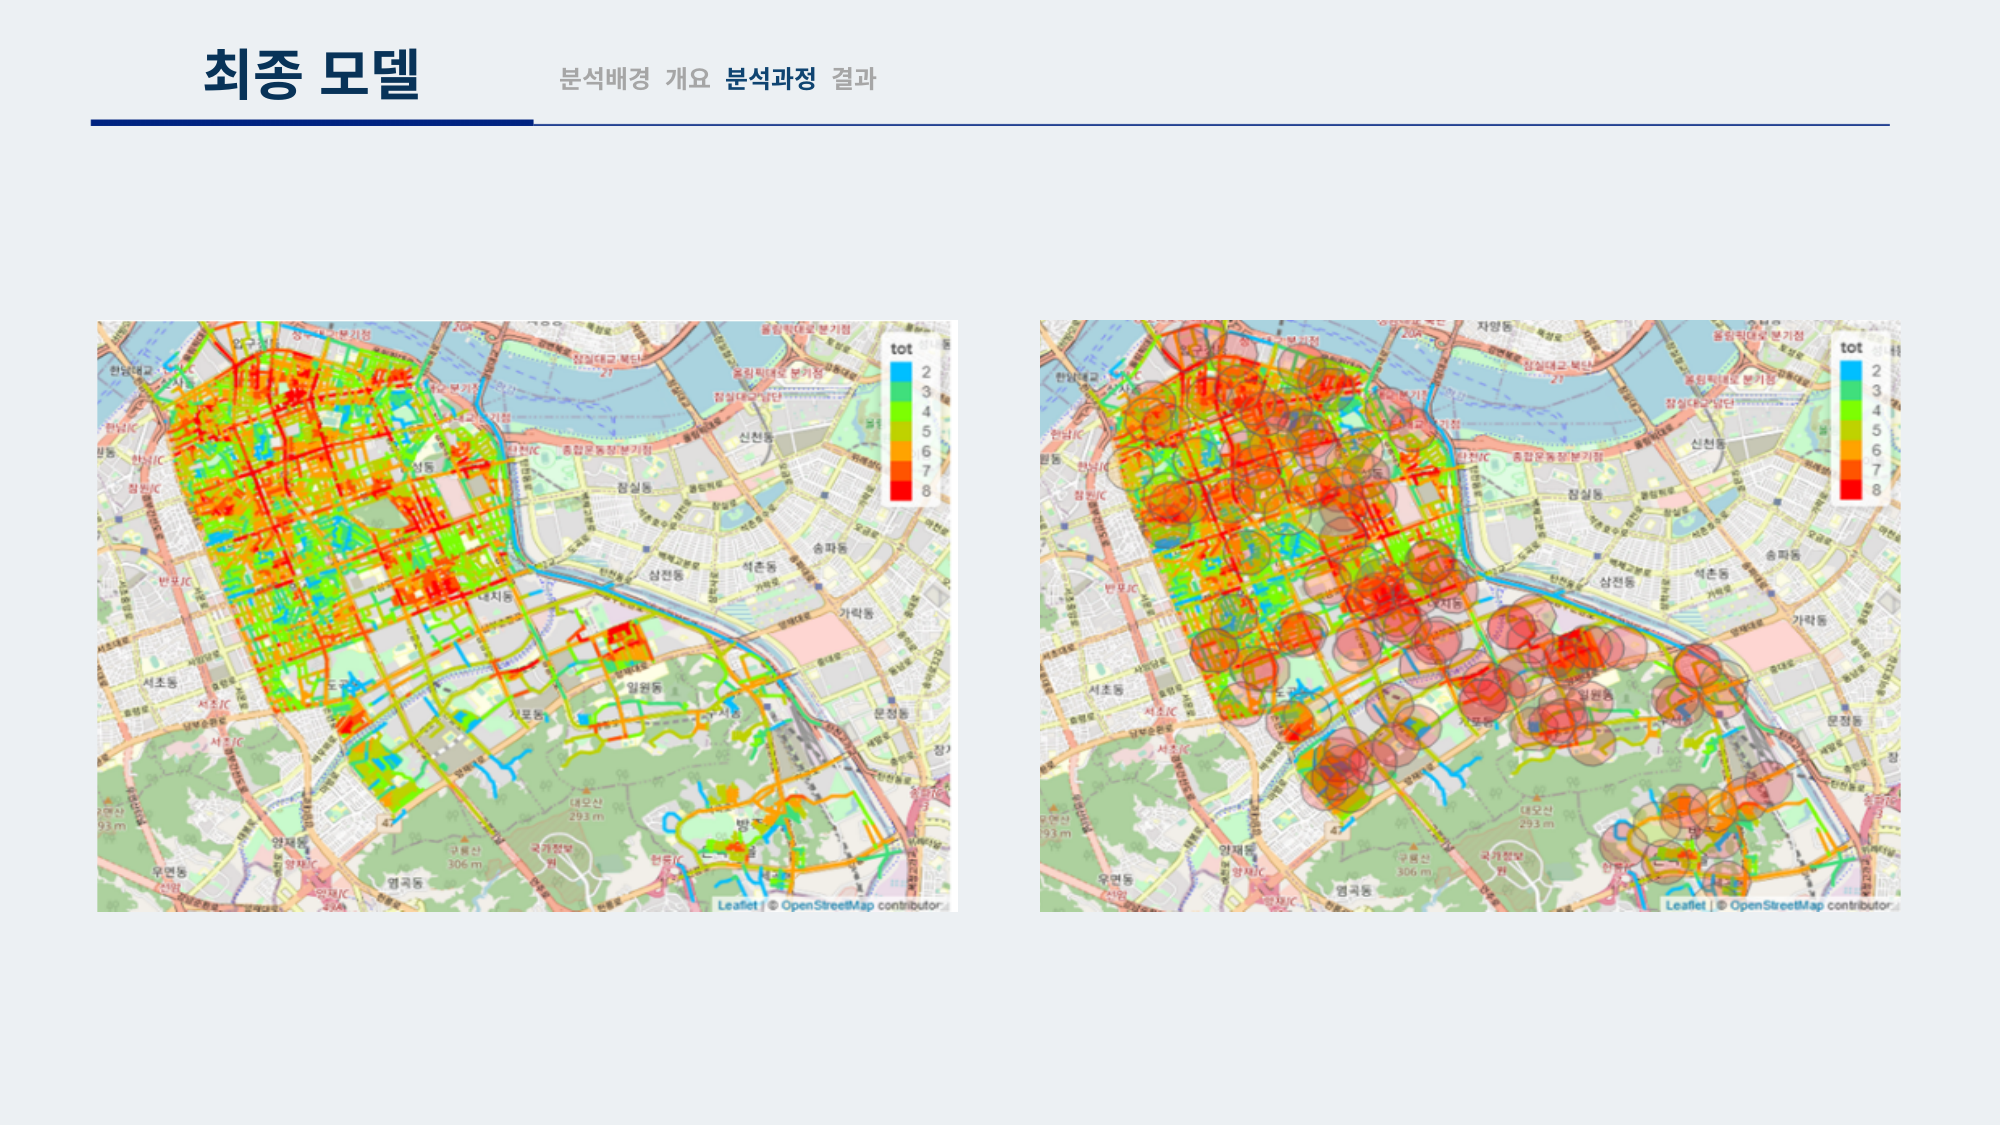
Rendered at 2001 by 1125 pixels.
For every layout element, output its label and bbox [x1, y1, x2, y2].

text_box [0, 0, 2000, 1125]
text_box [97, 320, 1901, 912]
